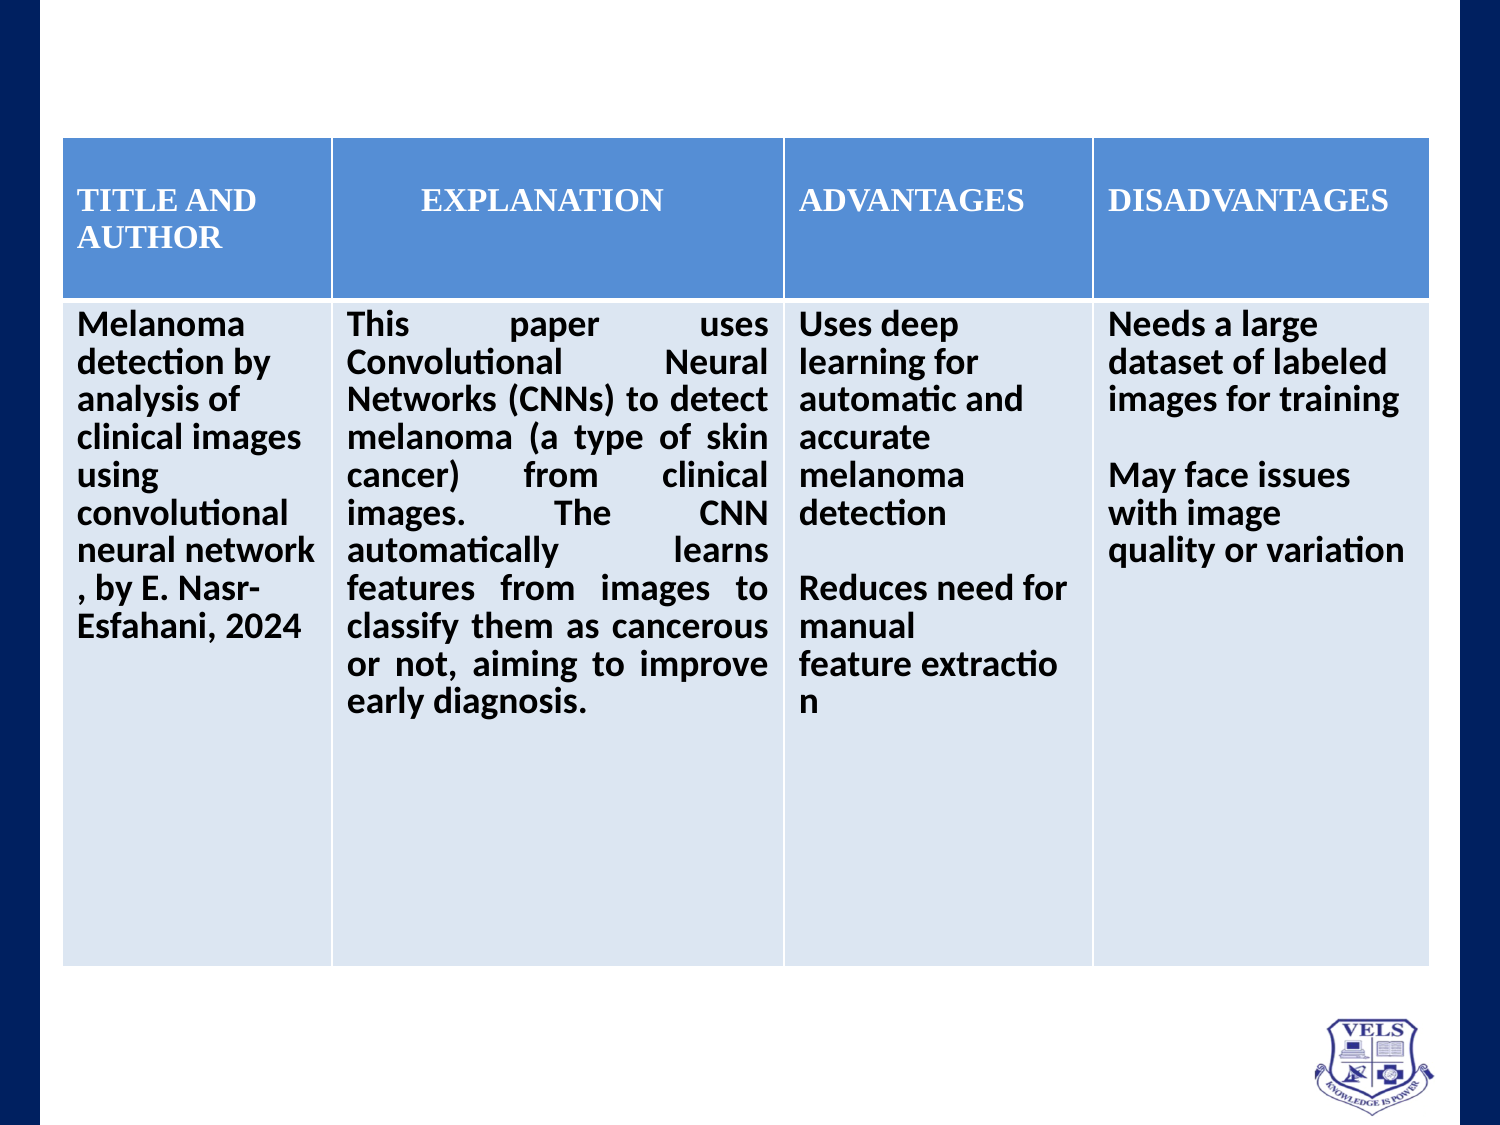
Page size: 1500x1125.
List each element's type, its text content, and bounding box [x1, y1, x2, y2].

table_header EXPLANATION [333, 138, 783, 298]
picture [1299, 1004, 1450, 1125]
table_header DISADVANTAGES [1094, 138, 1429, 298]
table_cell Melanoma detection by analysis of clinical images using convolutional neural network, by E. Nasr-Esfahani, 2024 [63, 303, 331, 966]
table_cell Needs a large dataset of labeled images for training May face issues with image quality or variation [1094, 303, 1429, 966]
table_cell Uses deep learning for automatic and accurate melanoma detection Reduces need for manual feature extraction [785, 303, 1092, 966]
table_header ADVANTAGES [785, 138, 1092, 298]
table_header TITLE AND AUTHOR [63, 138, 331, 298]
table_cell This paper uses Convolutional Neural Networks (CNNs) to detect melanoma (a type of skin cancer) from clinical images. The CNN automatically learns features from images to classify them as cancerous or not, aiming to improve early diagnosis. [333, 303, 783, 966]
